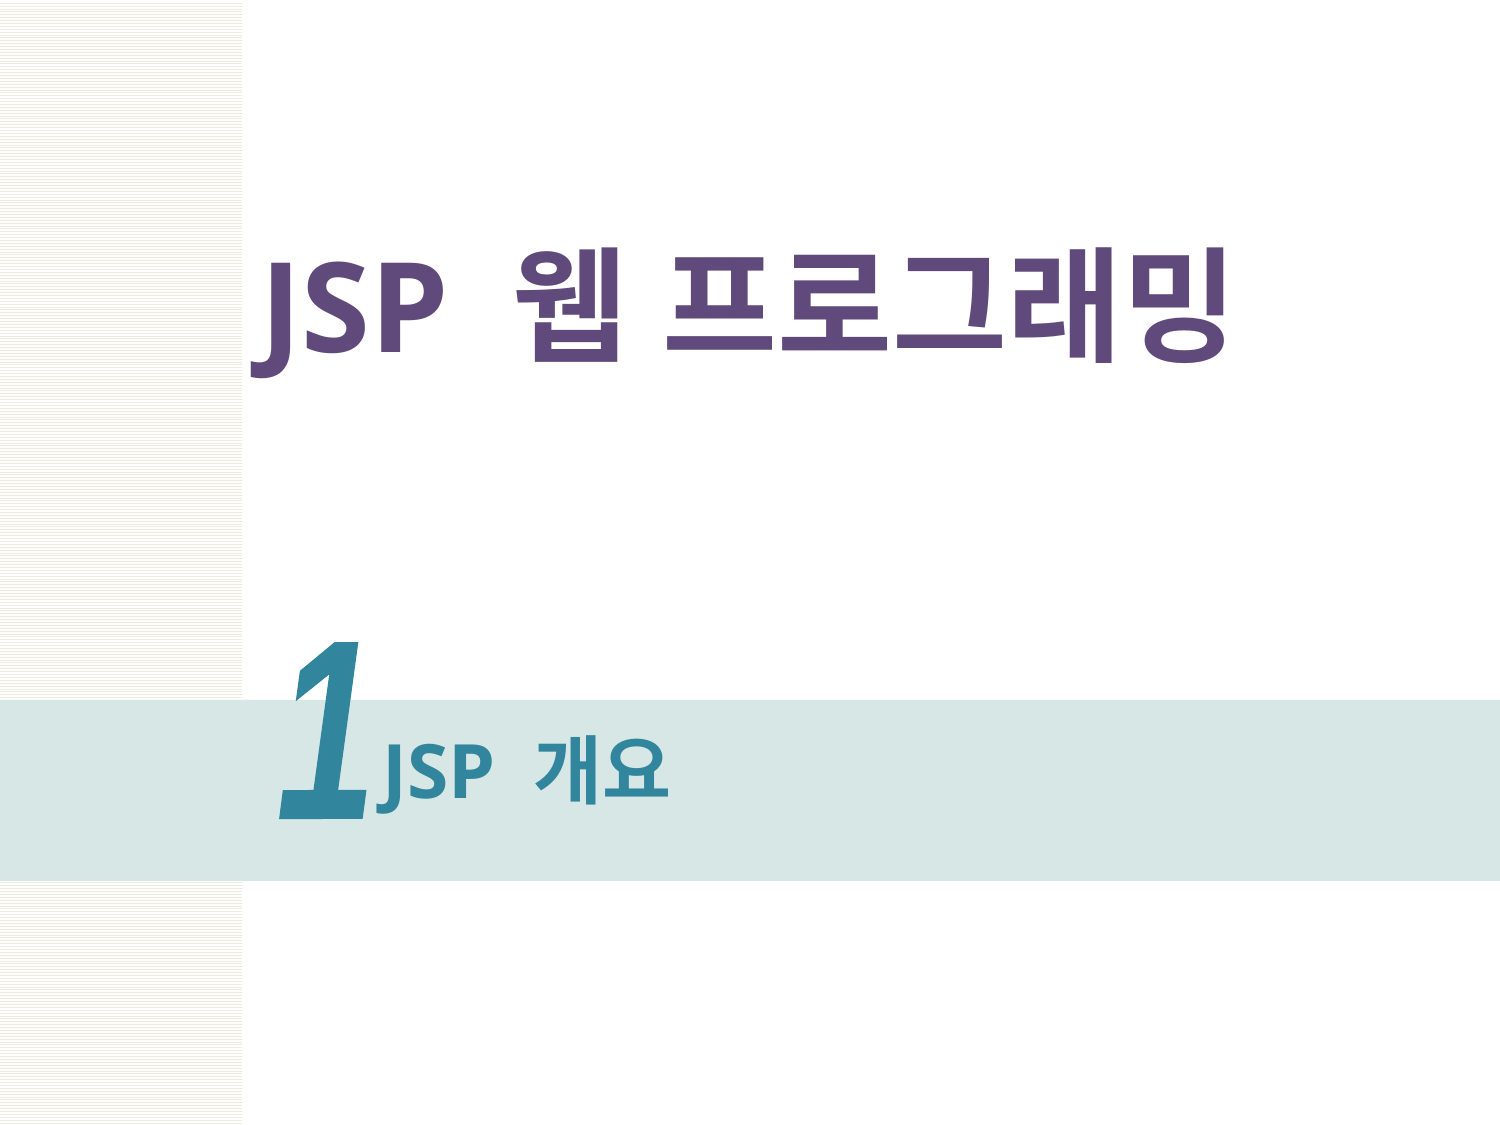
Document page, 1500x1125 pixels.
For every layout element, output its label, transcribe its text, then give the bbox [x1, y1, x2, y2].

title JSP 개요 [249, 699, 1500, 838]
